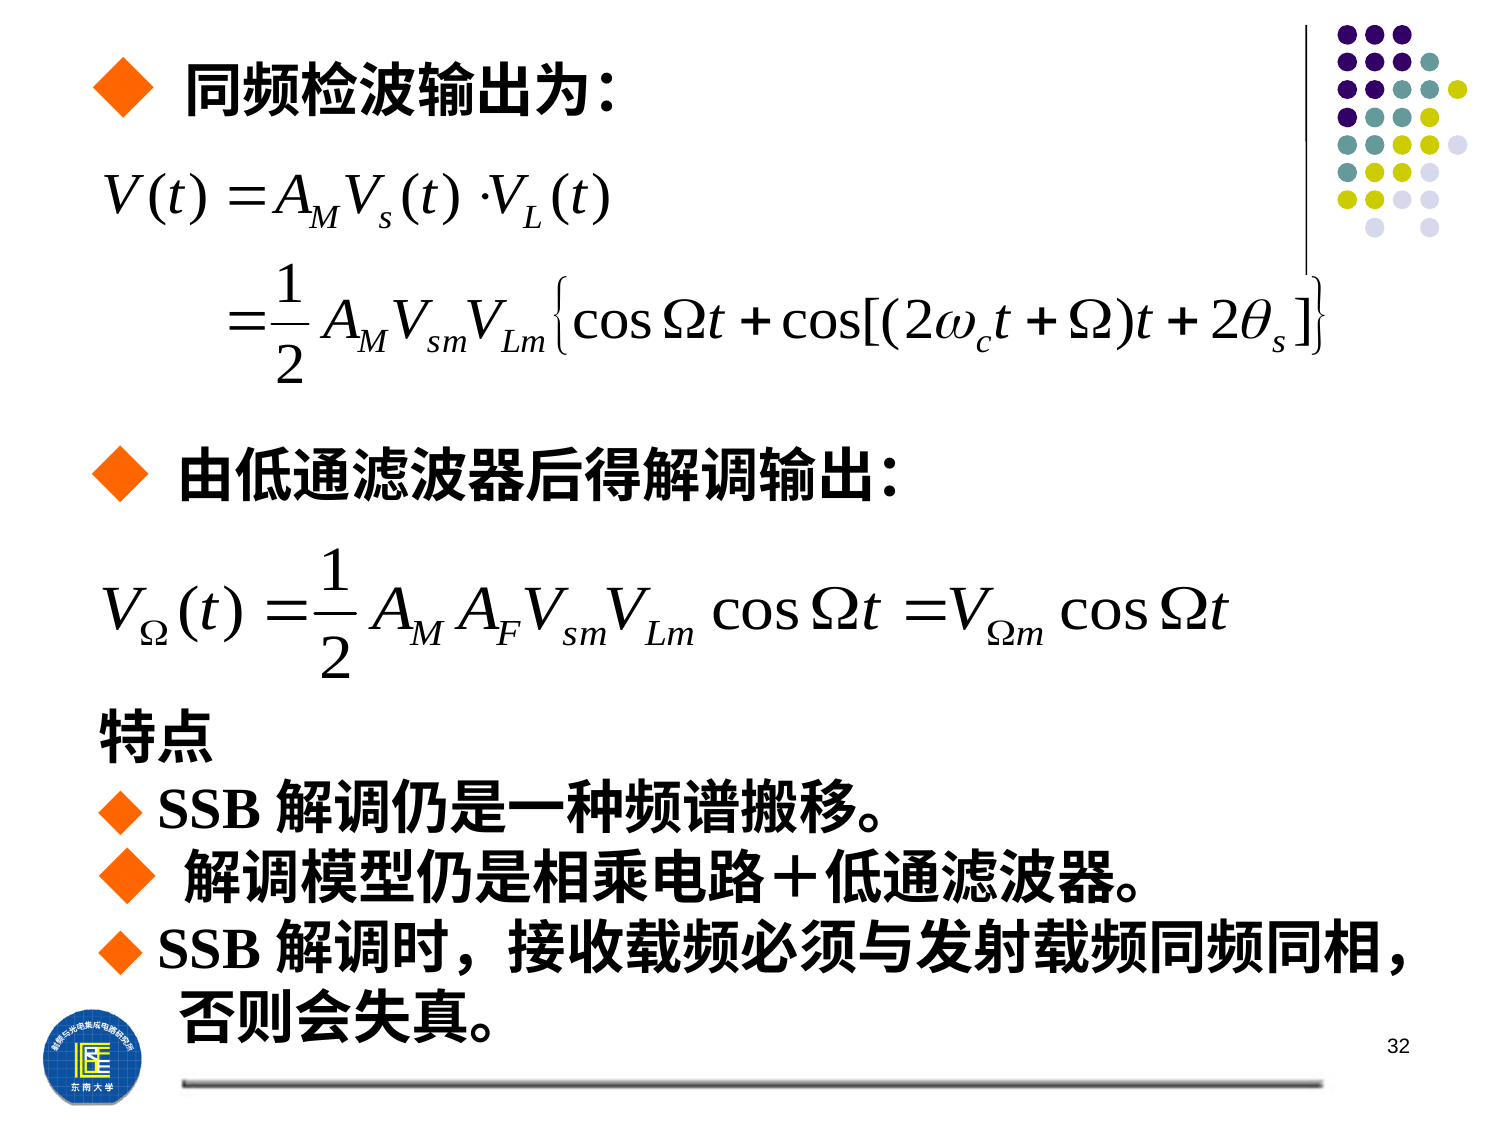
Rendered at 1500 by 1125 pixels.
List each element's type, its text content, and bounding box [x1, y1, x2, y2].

picture [171, 1058, 1353, 1111]
list ◆ 同频检波输出为： [49, 50, 715, 138]
text_box ◆ 由低通滤波器后得解调输出： [76, 430, 1199, 515]
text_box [97, 155, 1341, 398]
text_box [95, 529, 1247, 693]
text_box 特点 ◆ SSB解调仍是一种频谱搬移。 ◆ 解调模型仍是相乘电路＋低通滤波器。 ◆ SSB解调时，接收载频必须与发射载频同频同相， 否则会失真。 [83, 692, 1456, 1058]
picture [34, 999, 148, 1113]
slide_number 32 [1074, 1058, 1426, 1101]
